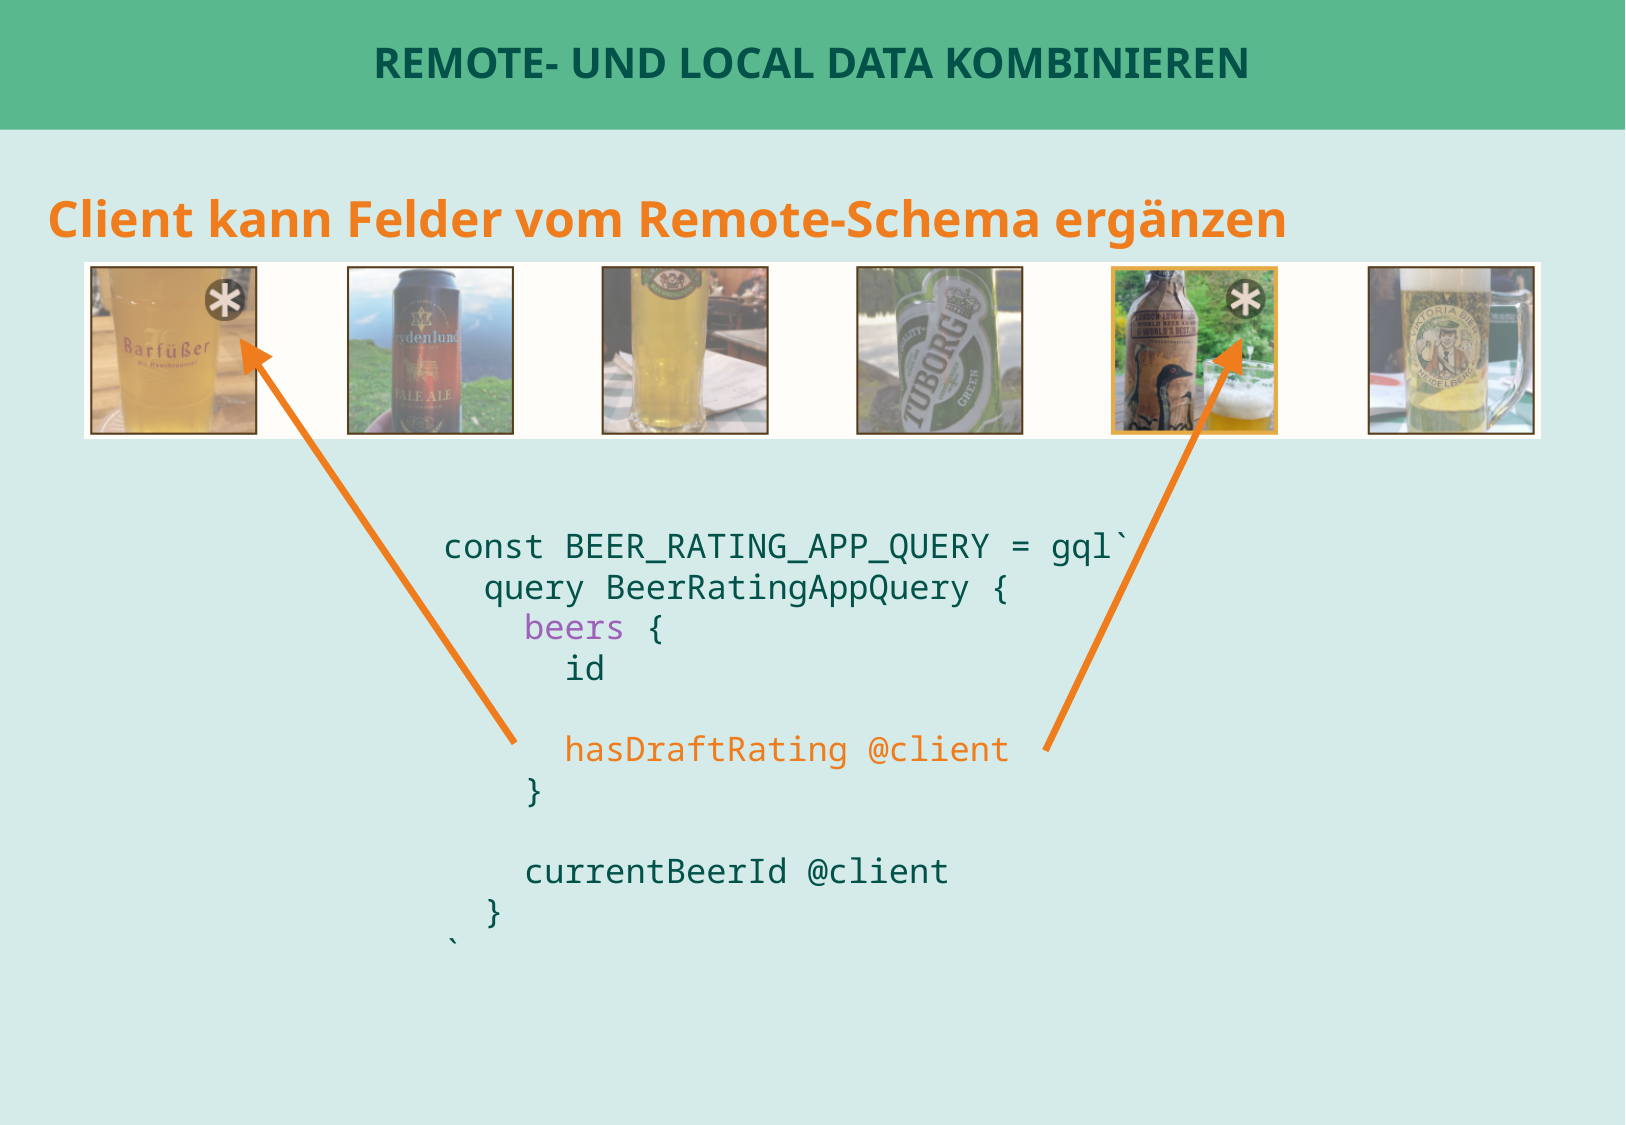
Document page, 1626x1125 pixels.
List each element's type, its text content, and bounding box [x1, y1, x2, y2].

text_box const BEER_RATING_APP_QUERY = gql` query BeerRatingAppQuery { beers { id hasDraftRating @client } currentBeerId @client } ` [443, 525, 1182, 972]
picture [84, 262, 1541, 439]
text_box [1045, 338, 1242, 751]
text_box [239, 337, 515, 744]
text_box Client kann Felder vom Remote-Schema ergänzen [33, 168, 1592, 255]
title Remote- und Local Data kombinieren [0, 0, 1625, 130]
